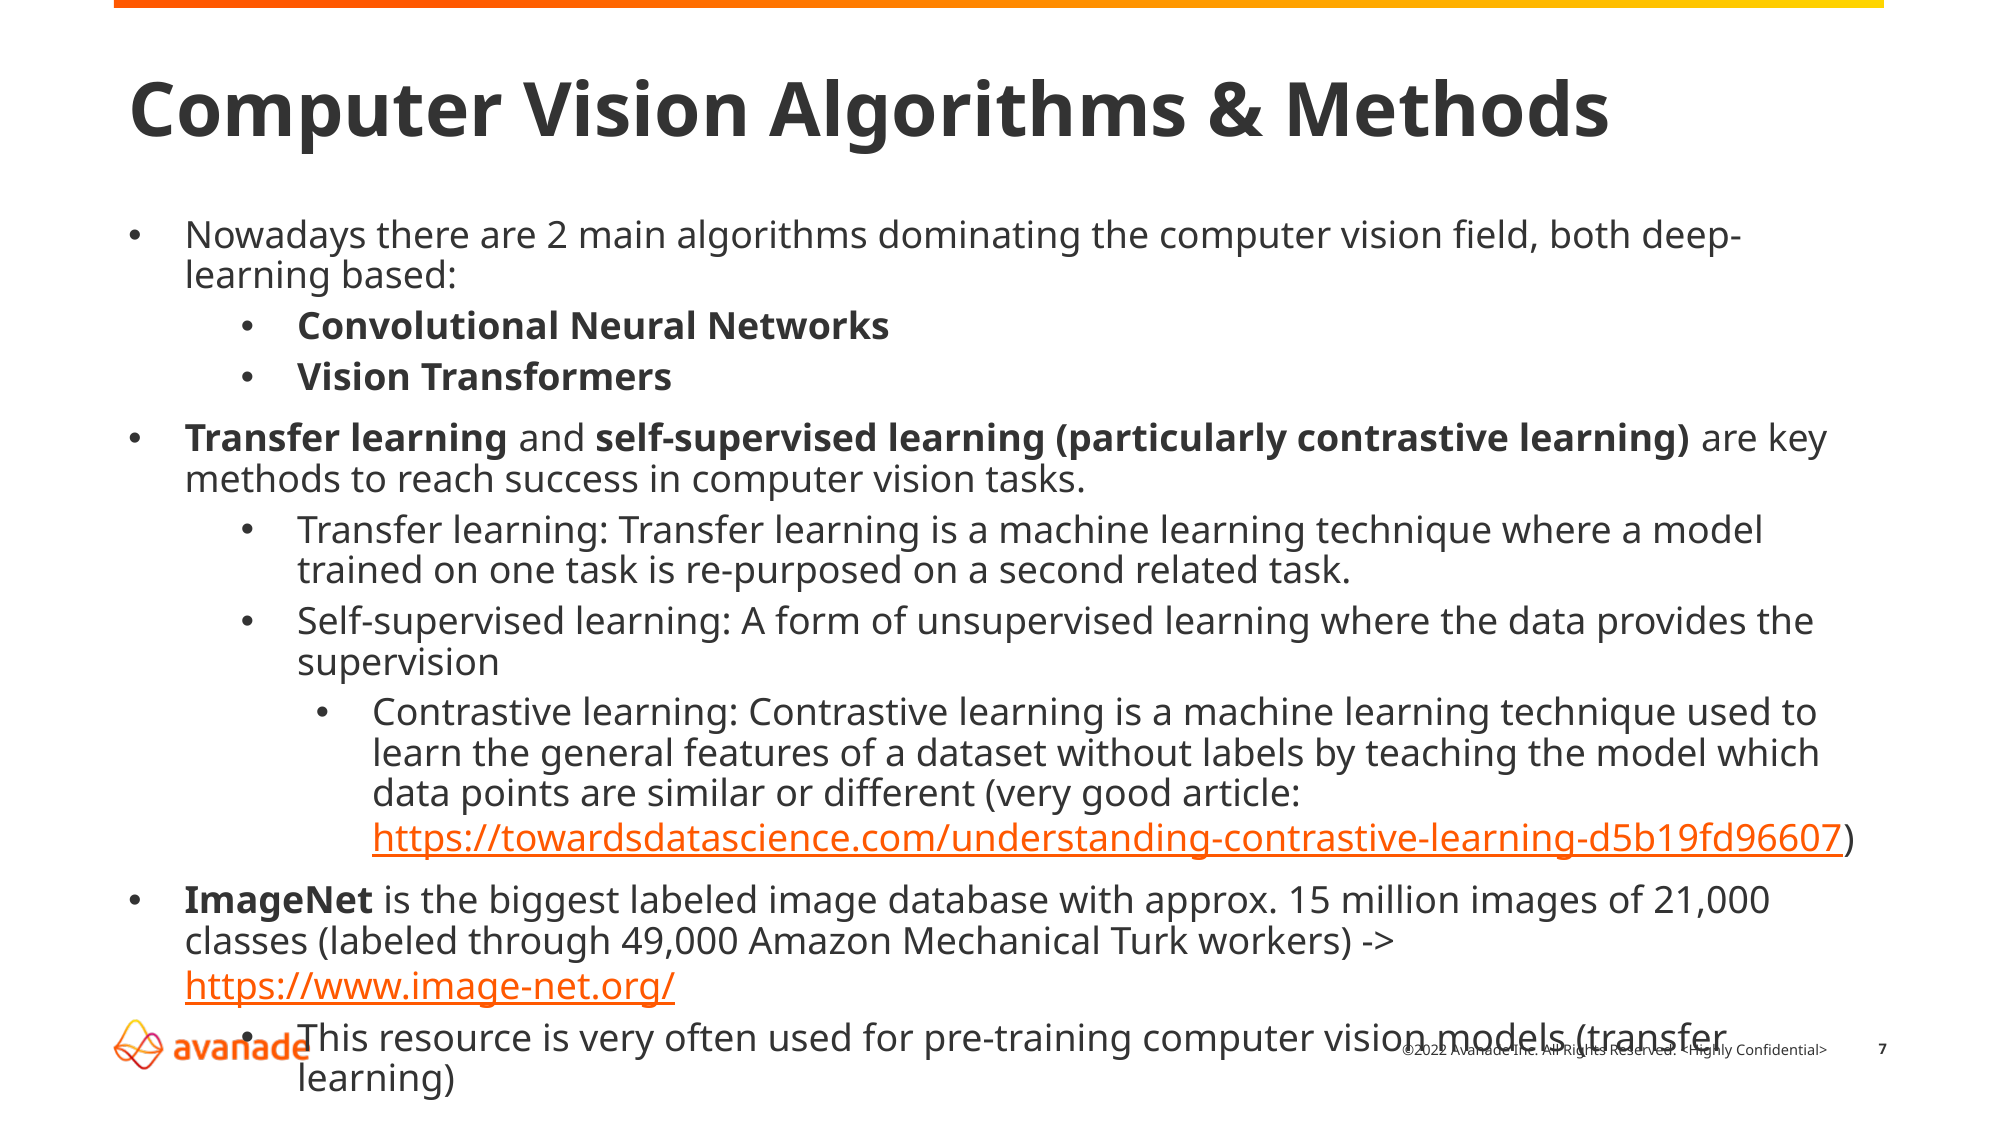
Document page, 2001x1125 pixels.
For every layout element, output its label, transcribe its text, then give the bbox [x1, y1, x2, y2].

picture [93, 999, 339, 1090]
list Nowadays there are 2 main algorithms dominating the computer vision field, both deep-learning based: Convolutional Neural Networks Vision Transformers Transfer learning and self-supervised learning (particularly contrastive learning) are key methods to reach success in computer vision tasks. Transfer learning: Transfer learning is a machine learning technique where a model trained on one task is re-purposed on a second related task. Self-supervised learning: A form of unsupervised learning where the data provides the supervision Contrastive learning: Contrastive learning is a machine learning technique used to learn the general features of a dataset without labels by teaching the model which data points are similar or different (very good article: https://towardsdatascience.com/understanding-contrastive-learning-d5b19fd96607) ImageNet is the biggest labeled image database with approx. 15 million images of 21,000 classes (labeled through 49,000 Amazon Mechanical Turk workers) -> https://www.image-net.org/ This resource is very often used for pre-training computer vision models (transfer learning) [113, 208, 1883, 923]
title Computer Vision Algorithms & Methods [113, 64, 1883, 208]
